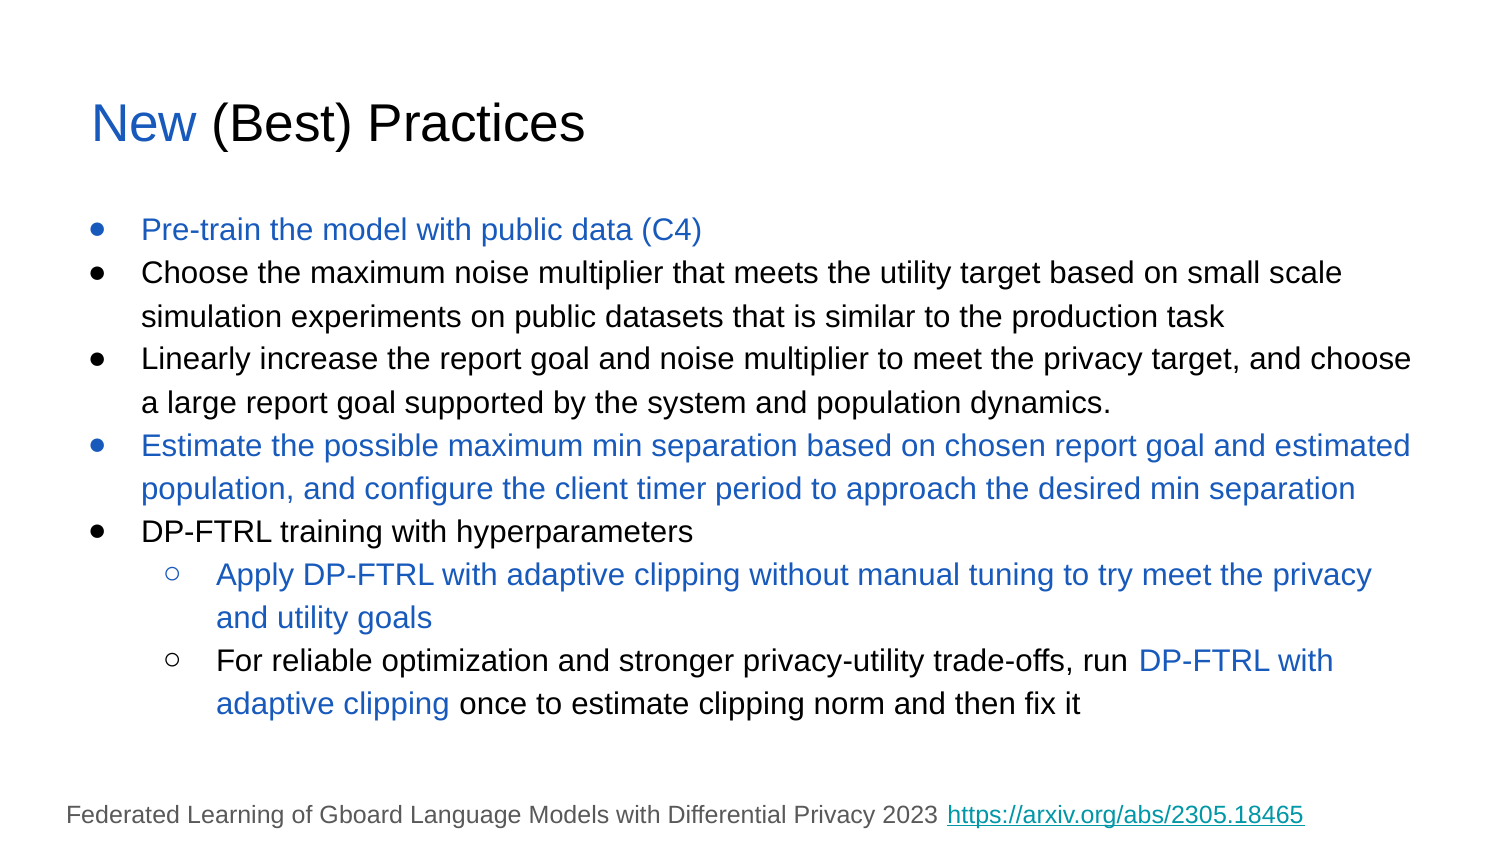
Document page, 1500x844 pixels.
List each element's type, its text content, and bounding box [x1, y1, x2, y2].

title New (Best) Practices [76, 72, 1500, 167]
list Pre-train the model with public data (C4) Choose the maximum noise multiplier that meets the utility target based on small scale simulation experiments on public datasets that is similar to the production task Linearly increase the report goal and noise multiplier to meet the privacy target, and choose a large report goal supported by the system and population dynamics. Estimate the possible maximum min separation based on chosen report goal and estimated population, and configure the client timer period to approach the desired min separation DP-FTRL training with hyperparameters Apply DP-FTRL with adaptive clipping without manual tuning to try meet the privacy and utility goals For reliable optimization and stronger privacy-utility trade-offs, run DP-FTRL with adaptive clipping once to estimate clipping norm and then fix it [51, 189, 1449, 750]
text_box Federated Learning of Gboard Language Models with Differential Privacy 2023 https://arxiv.org/abs/2305.18465 [51, 783, 1428, 844]
